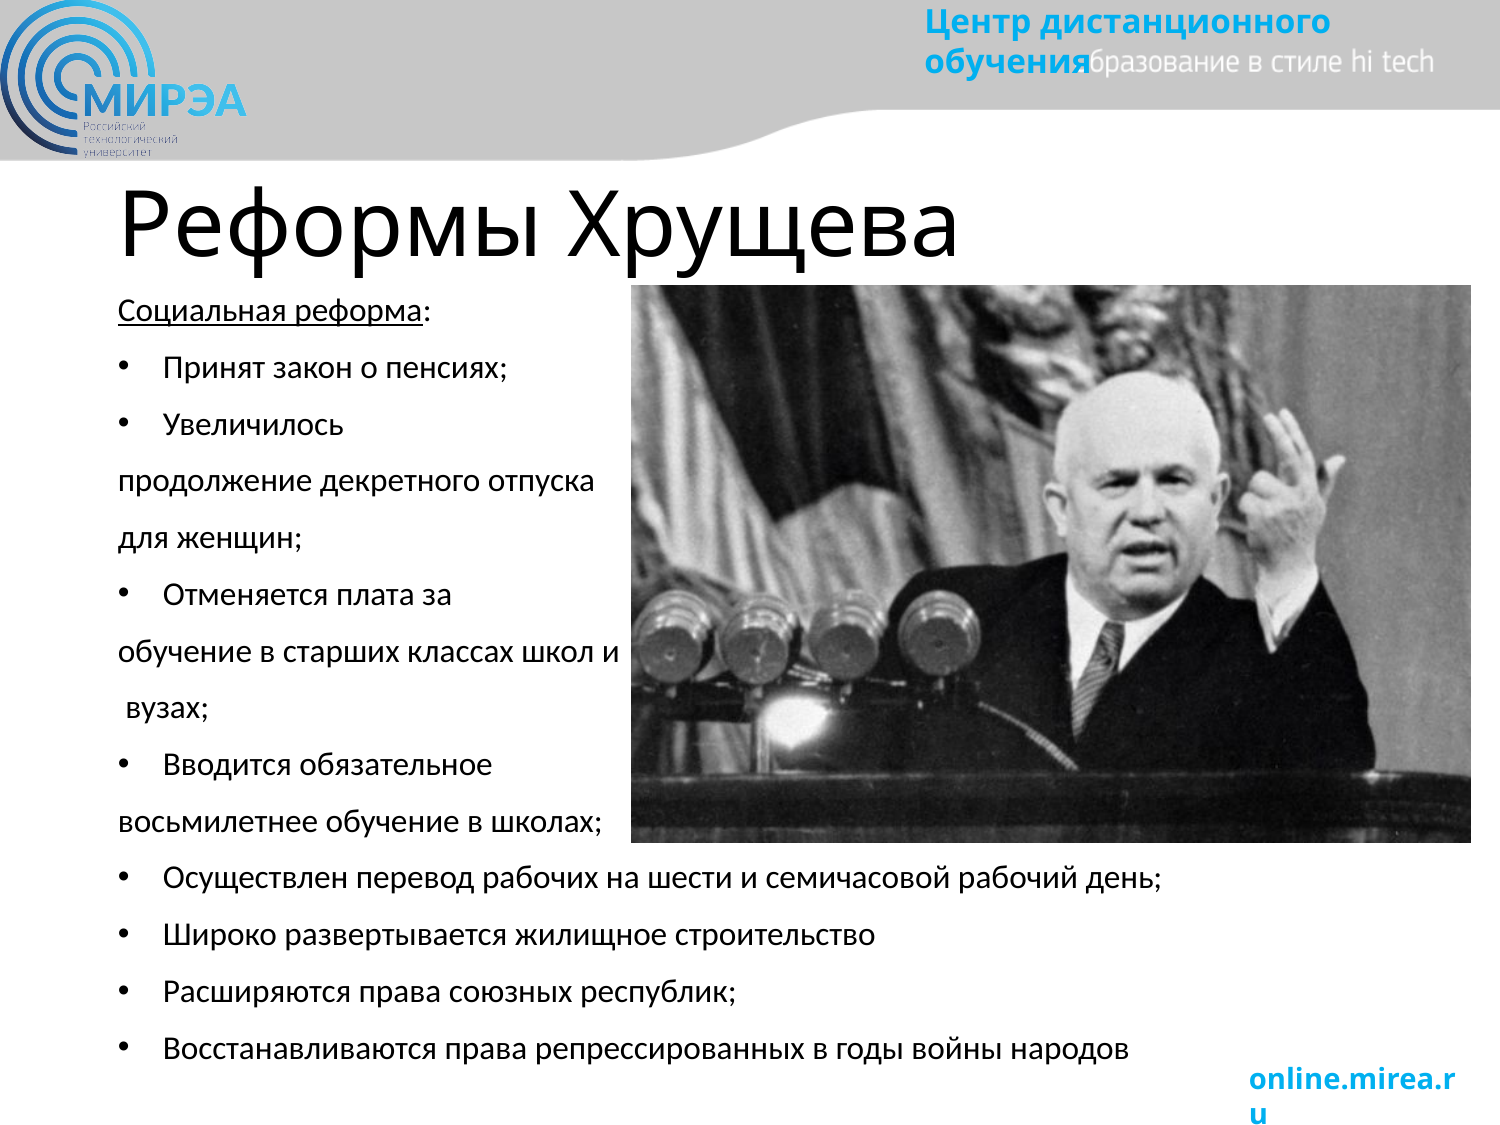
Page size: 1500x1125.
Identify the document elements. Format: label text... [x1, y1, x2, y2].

picture [0, 0, 247, 159]
picture [631, 285, 1471, 843]
title Реформы Хрущева [103, 169, 1397, 285]
list Социальная реформа: Принят закон о пенсиях; Увеличилось продолжение декретного отпуска для женщин; Отменяется плата за обучение в старших классах школ и вузах; Вводится обязательное восьмилетнее обучение в школах; Осуществлен перевод рабочих на шести и семичасовой рабочий день; Широко развертывается жилищное строительство Расширяются права союзных республик; Восстанавливаются права репрессированных в годы войны народов [103, 285, 1397, 1014]
